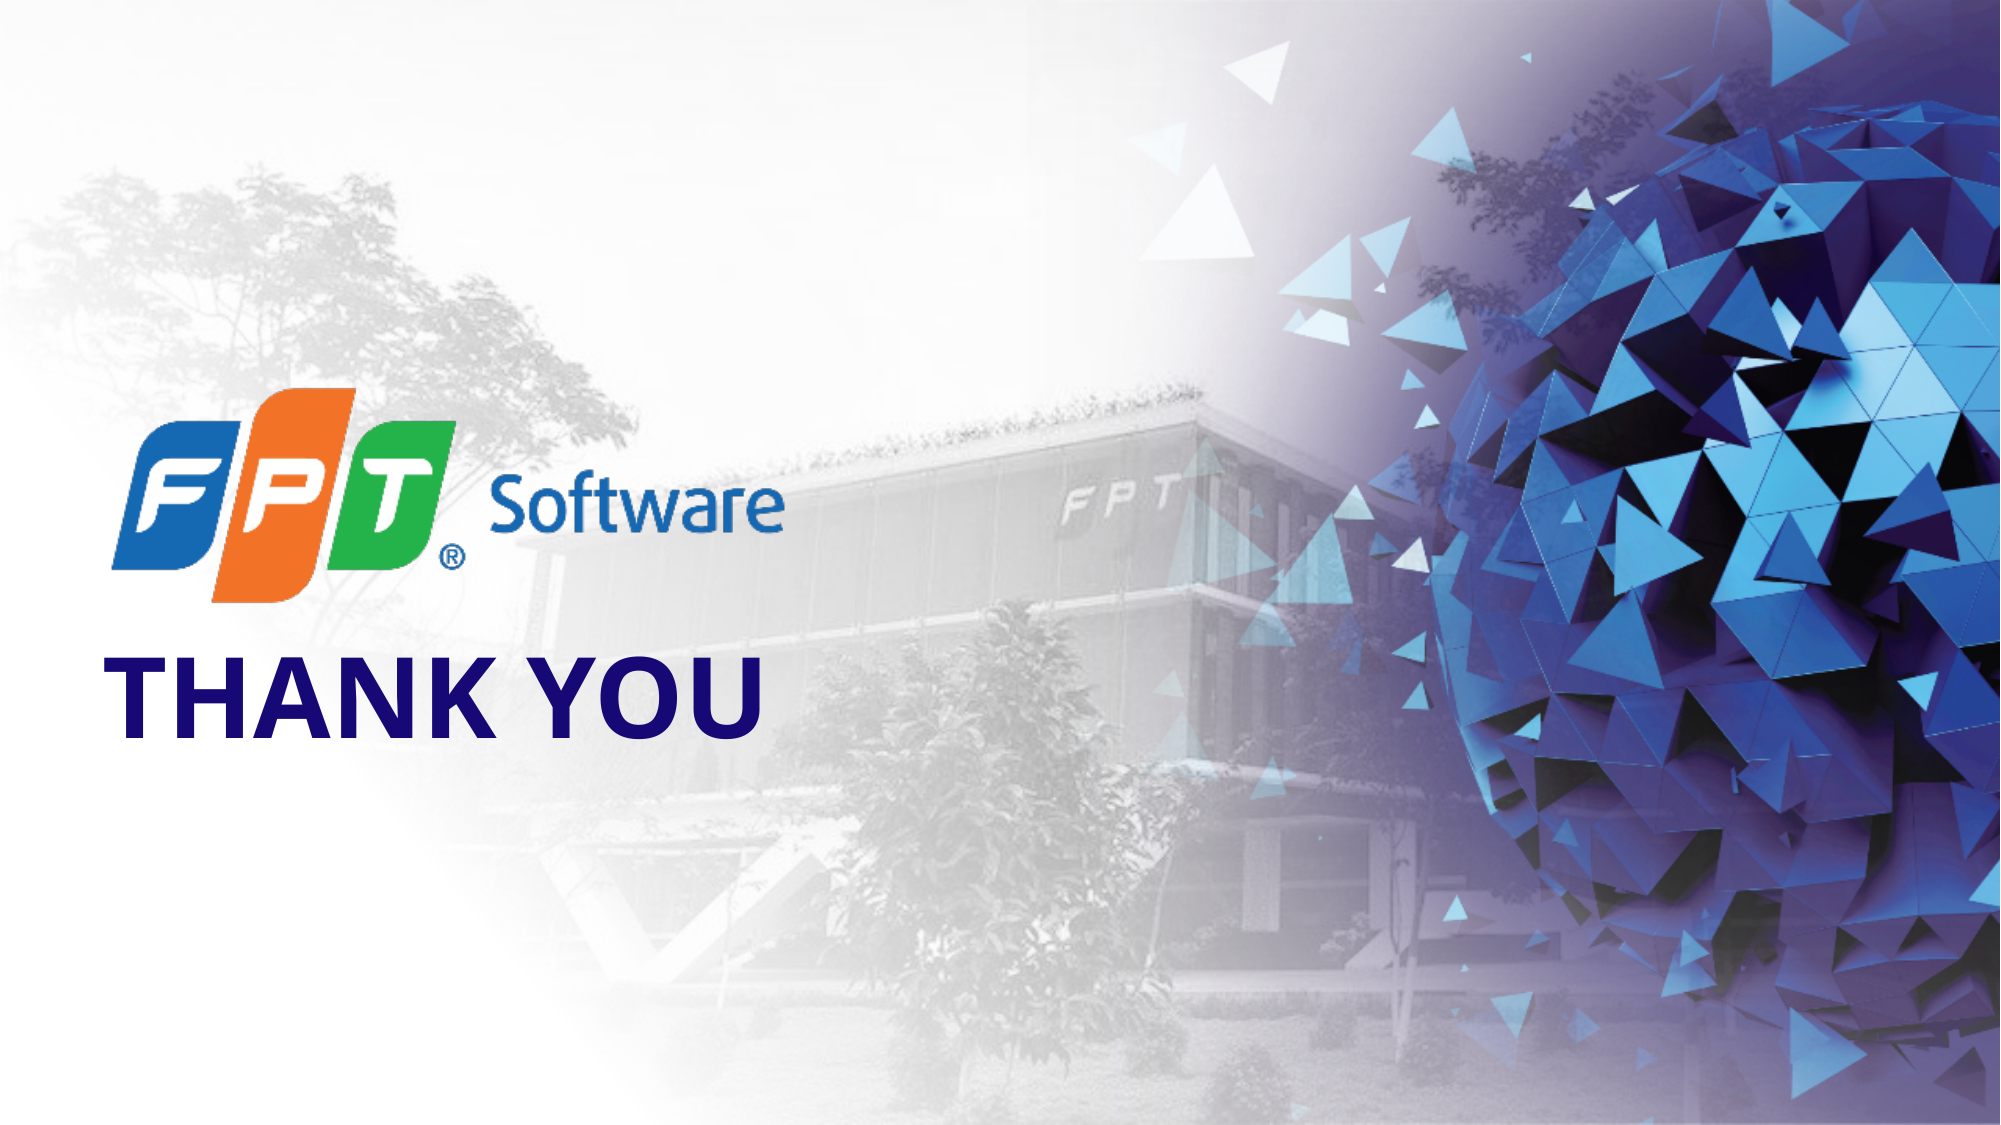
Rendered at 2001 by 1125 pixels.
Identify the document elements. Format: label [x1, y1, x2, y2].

picture [0, 0, 2000, 1125]
text_box [87, 354, 808, 771]
